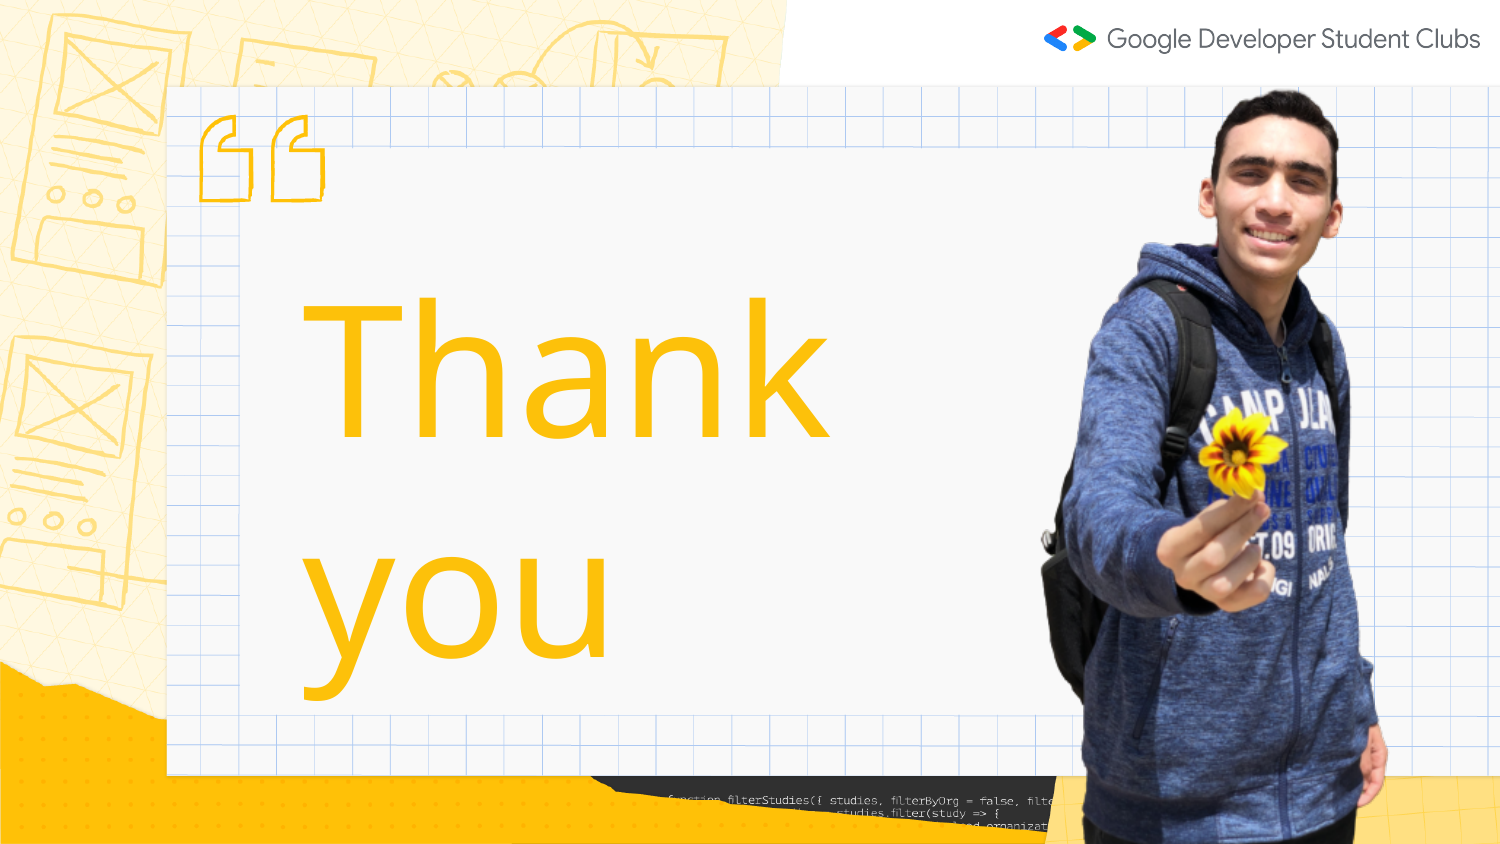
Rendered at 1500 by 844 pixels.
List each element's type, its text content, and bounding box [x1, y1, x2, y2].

title Thank you [297, 248, 959, 483]
picture [0, 0, 1500, 844]
